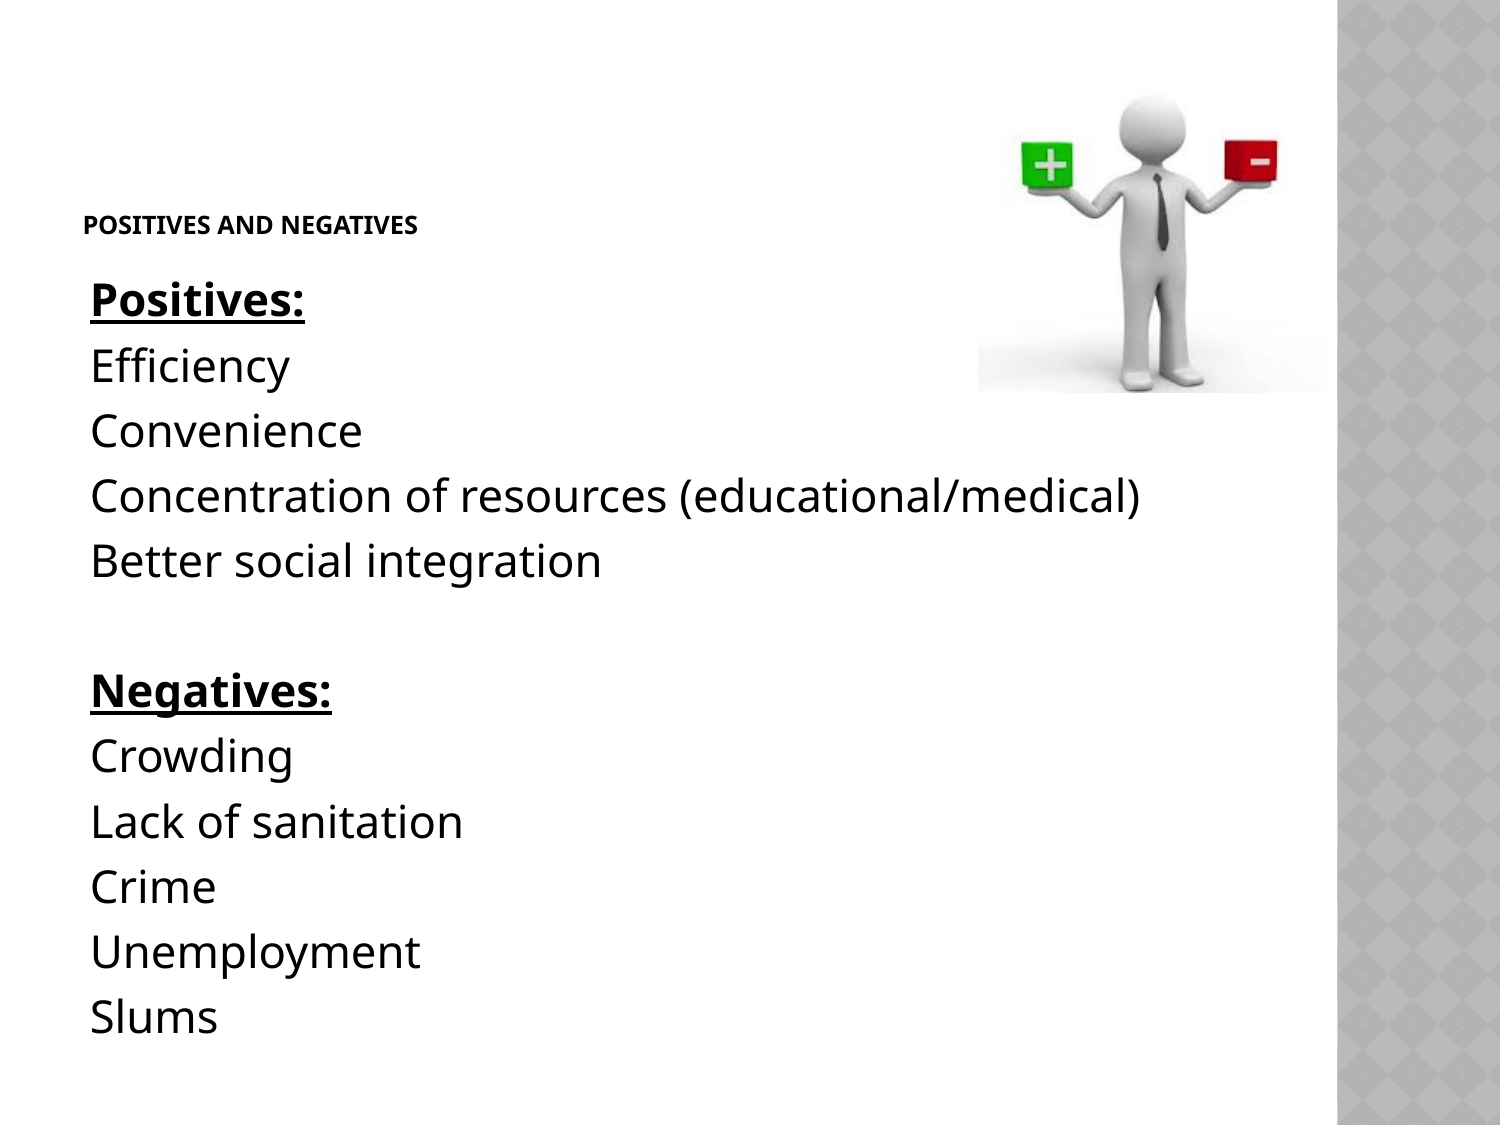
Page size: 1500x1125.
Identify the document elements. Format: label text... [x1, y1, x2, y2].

picture [977, 89, 1328, 394]
title positives and negatives [75, 52, 1263, 240]
list Positives: Efficiency Convenience Concentration of resources (educational/medical) Better social integration Negatives: Crowding Lack of sanitation Crime Unemployment Slums [75, 264, 1263, 1059]
